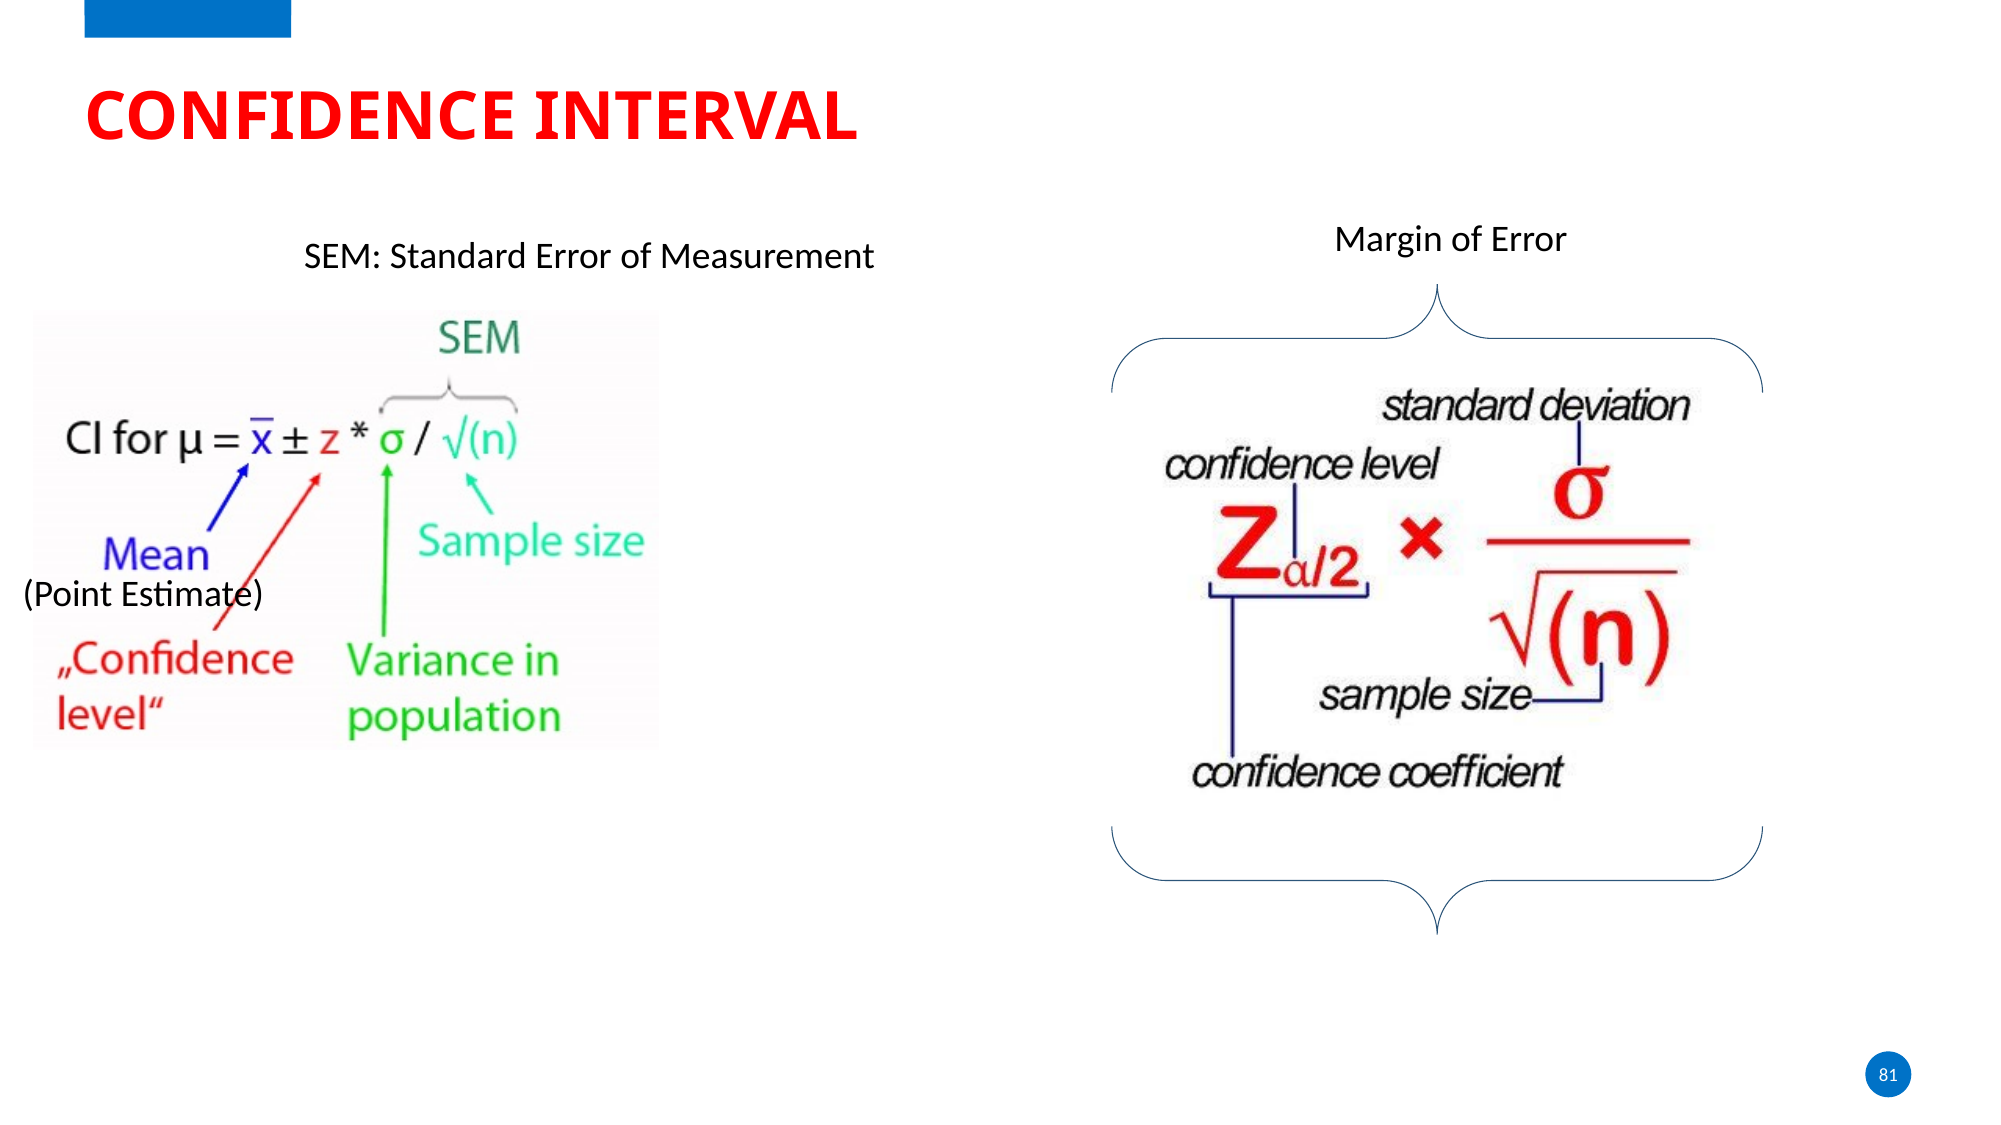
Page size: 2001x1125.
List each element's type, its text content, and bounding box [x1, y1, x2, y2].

slide_number 81 [1864, 1059, 1913, 1090]
text_box [1111, 284, 1764, 935]
text_box SEM: Standard Error of Measurement [289, 223, 926, 284]
text_box (Point Estimate) [7, 561, 33, 621]
picture [33, 310, 659, 750]
text_box Margin of Error [1319, 206, 1583, 267]
picture [1141, 378, 1733, 805]
title CONFIDENCE INTERVAL [84, 40, 1914, 155]
